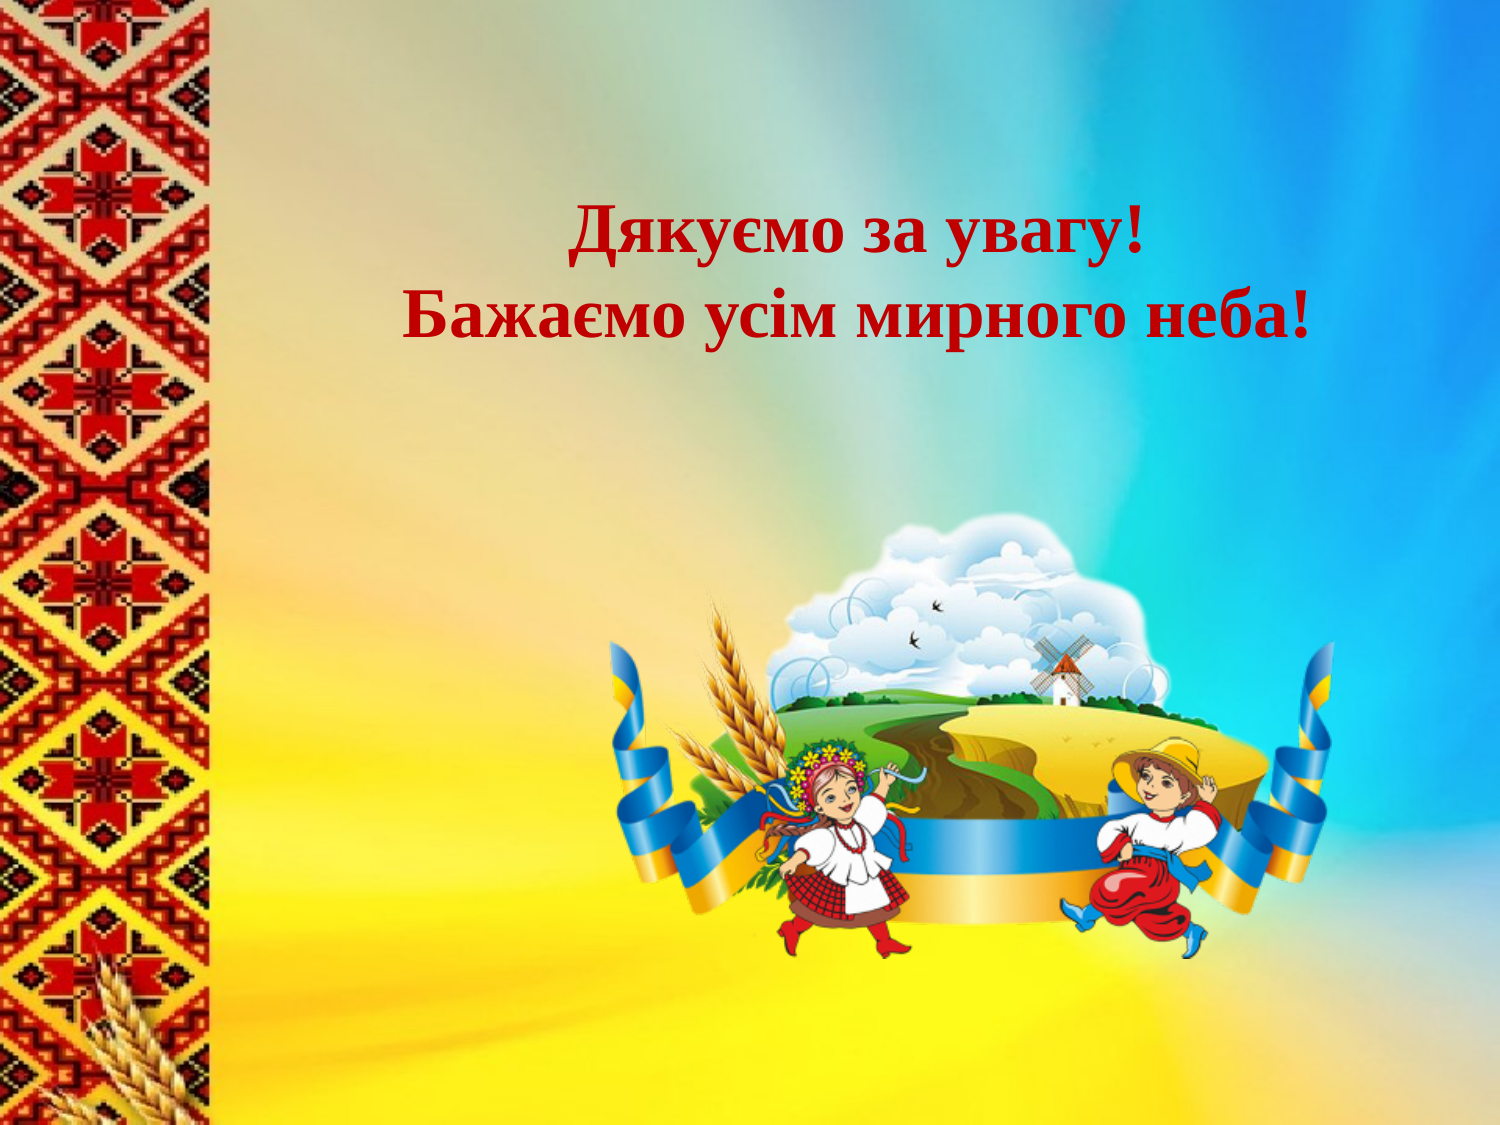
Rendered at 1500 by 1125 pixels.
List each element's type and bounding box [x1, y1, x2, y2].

picture [608, 509, 1336, 959]
list [0, 0, 1500, 1125]
